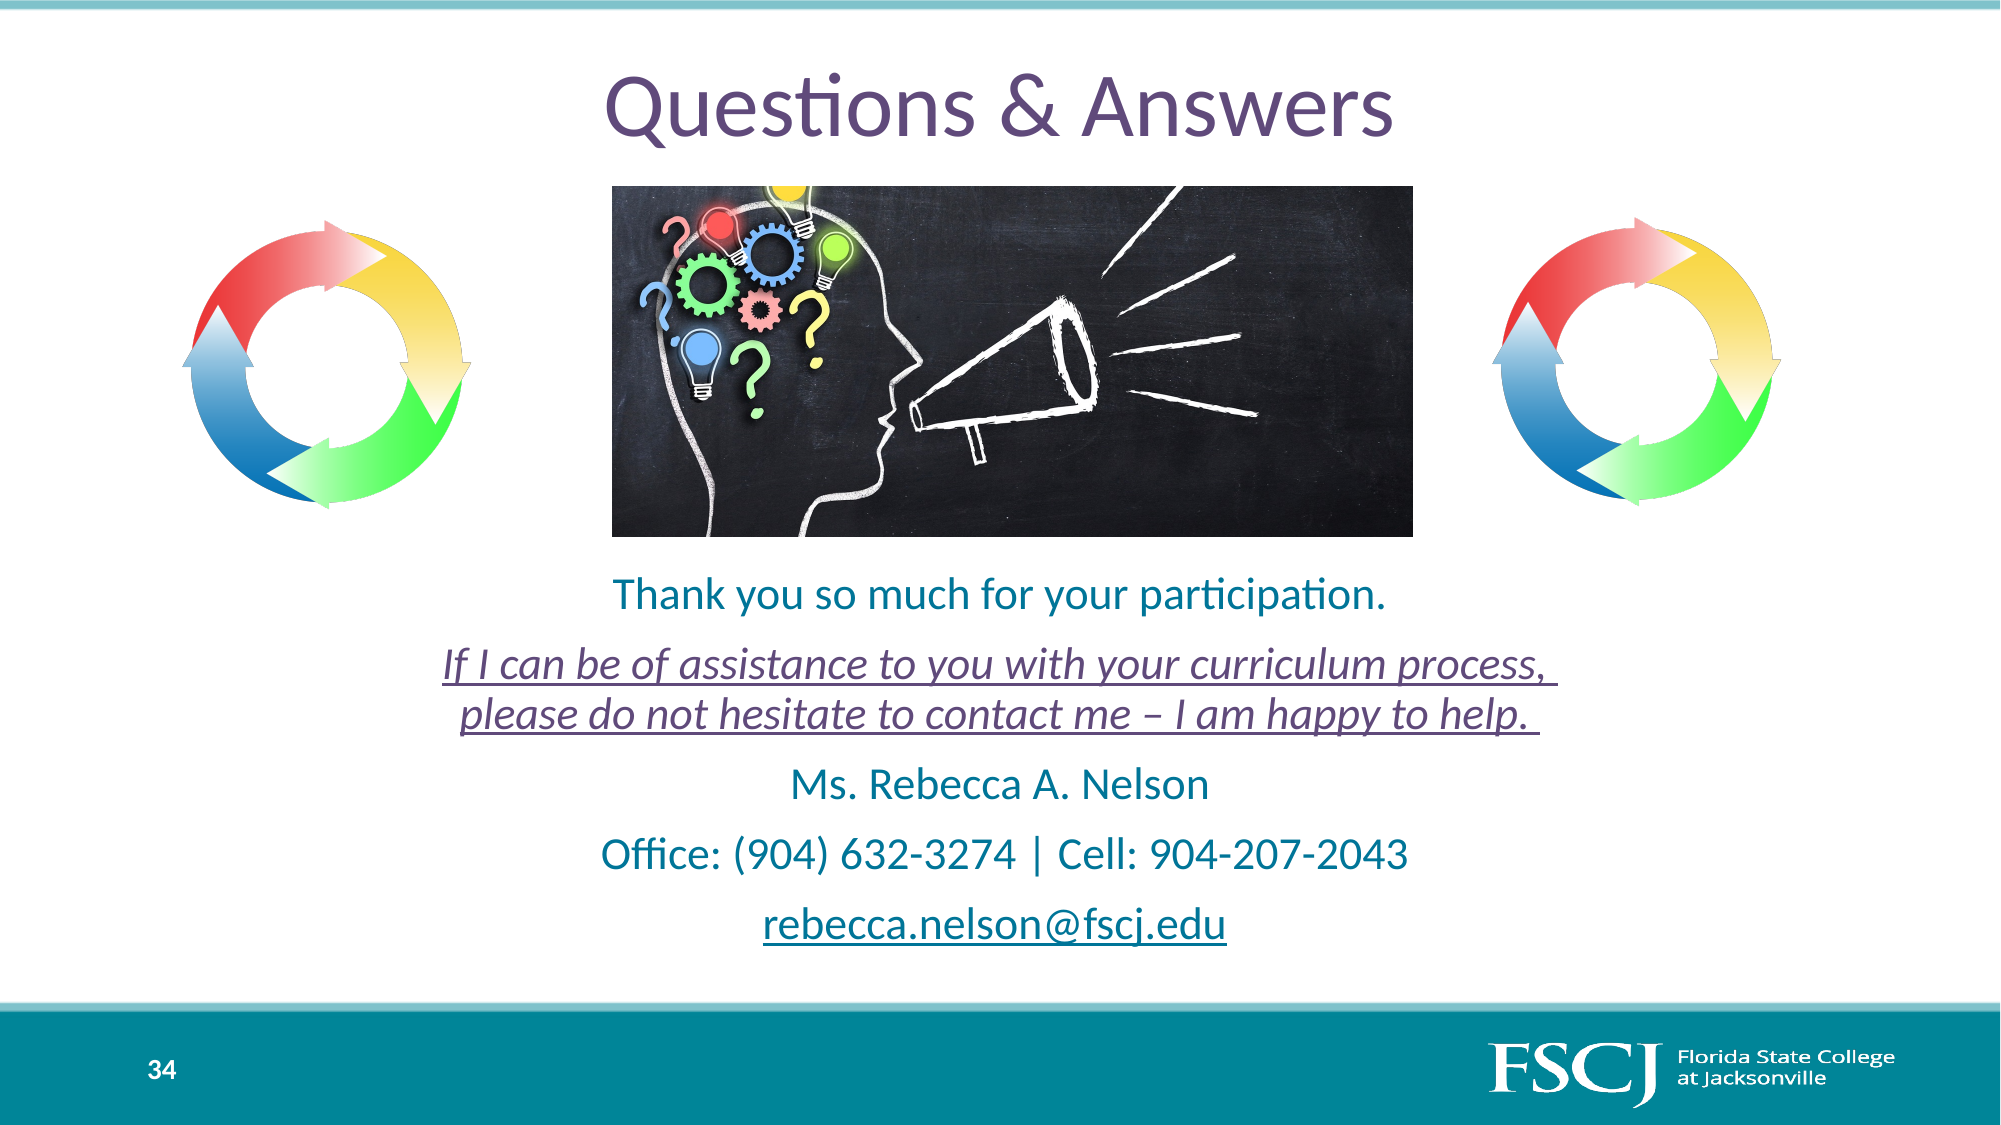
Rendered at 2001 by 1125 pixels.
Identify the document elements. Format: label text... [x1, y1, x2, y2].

text_box Thank you so much for your participation. If I can be of assistance to you with your curriculum process, please do not hesitate to contact me – I am happy to help. Ms. Rebecca A. Nelson Office: (904) 632-3274 | Cell: 904-207-2043 rebecca.nelson@fscj.edu [337, 562, 1663, 863]
text_box Questions & Answers [249, 45, 1750, 167]
picture [0, 0, 2001, 1125]
